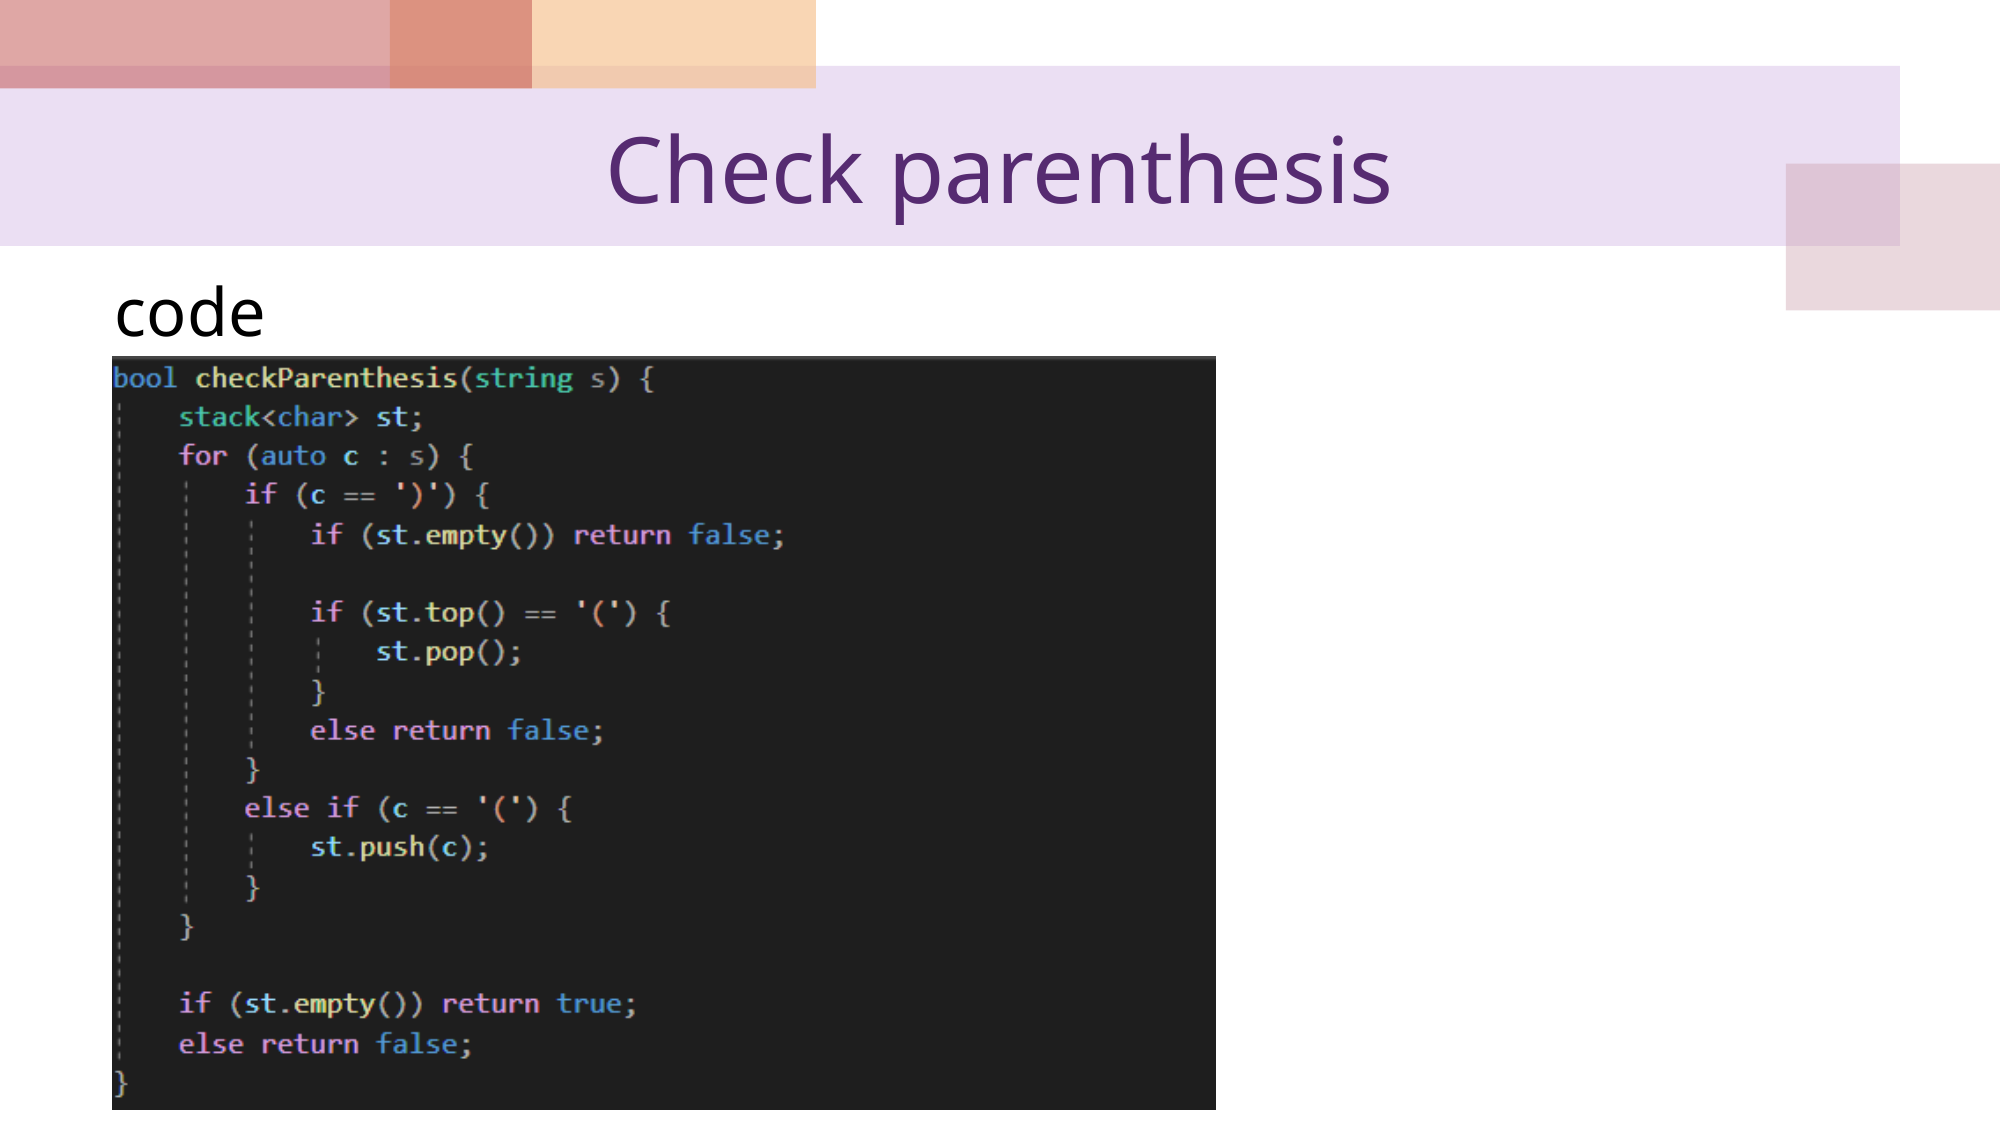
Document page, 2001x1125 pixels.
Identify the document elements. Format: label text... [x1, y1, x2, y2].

picture [111, 356, 1216, 1111]
title Check parenthesis [99, 88, 1900, 246]
list code [99, 262, 1900, 1005]
